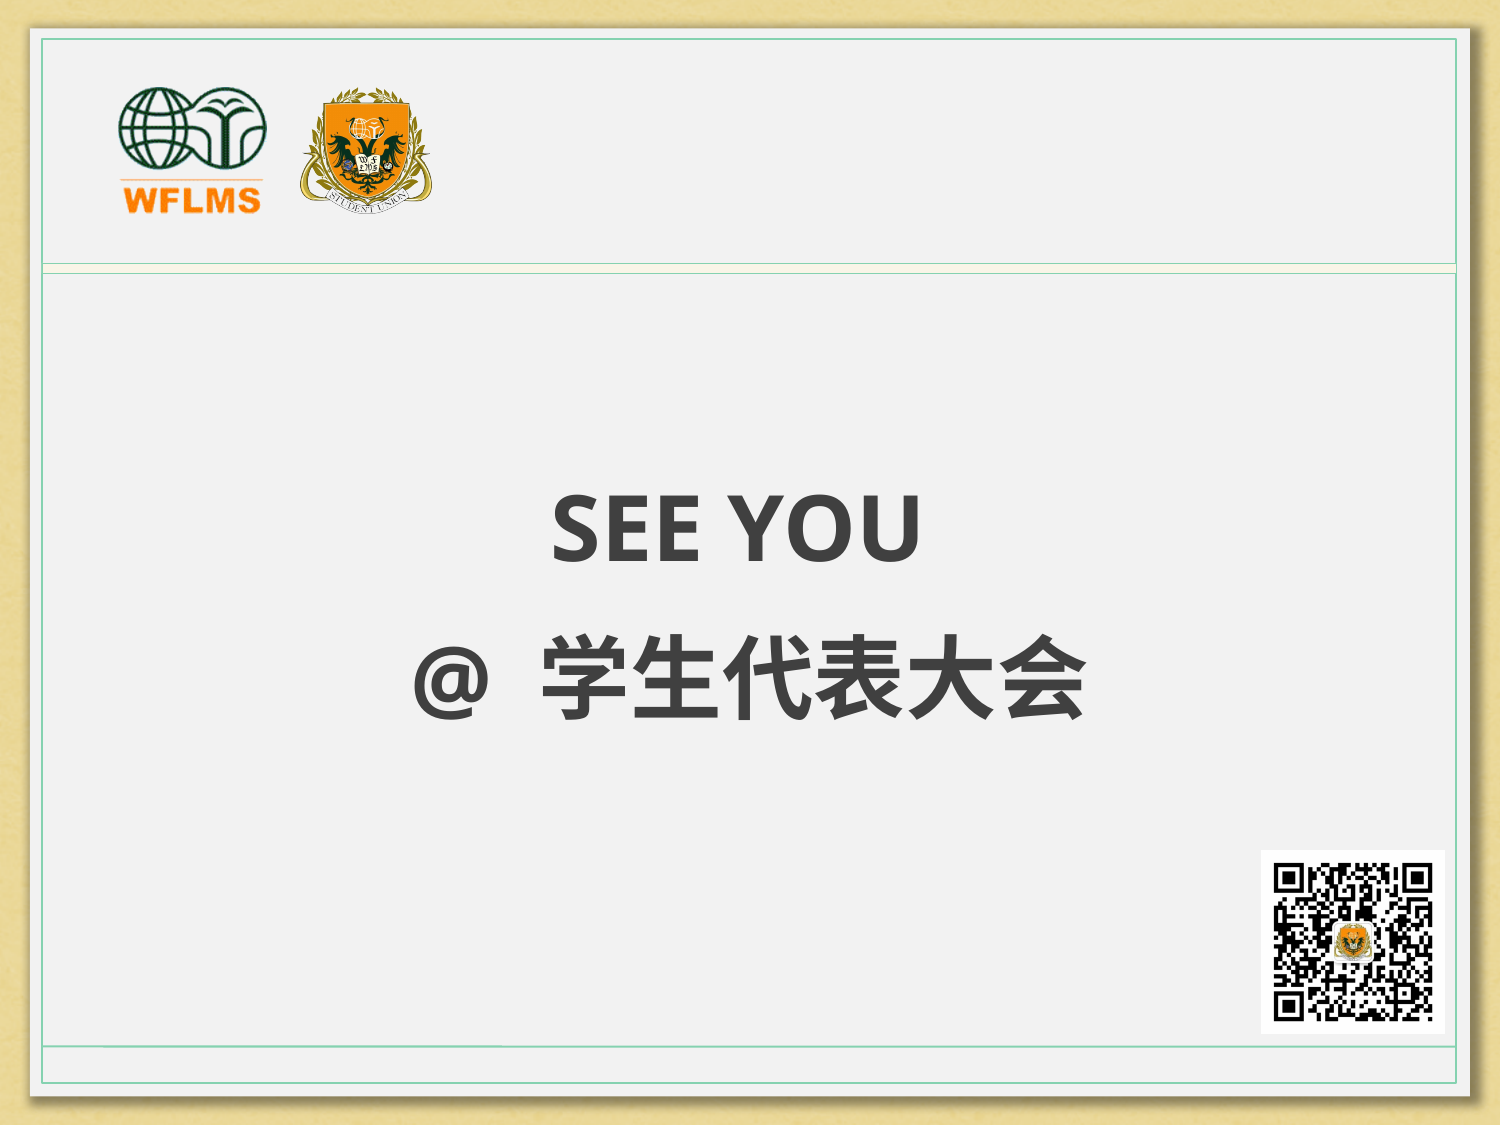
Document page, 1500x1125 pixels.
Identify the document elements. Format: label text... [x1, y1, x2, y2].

list SEE YOU @ 学生代表大会 [147, 208, 1353, 870]
picture [1260, 850, 1445, 1035]
picture [299, 87, 432, 215]
picture [118, 87, 268, 215]
